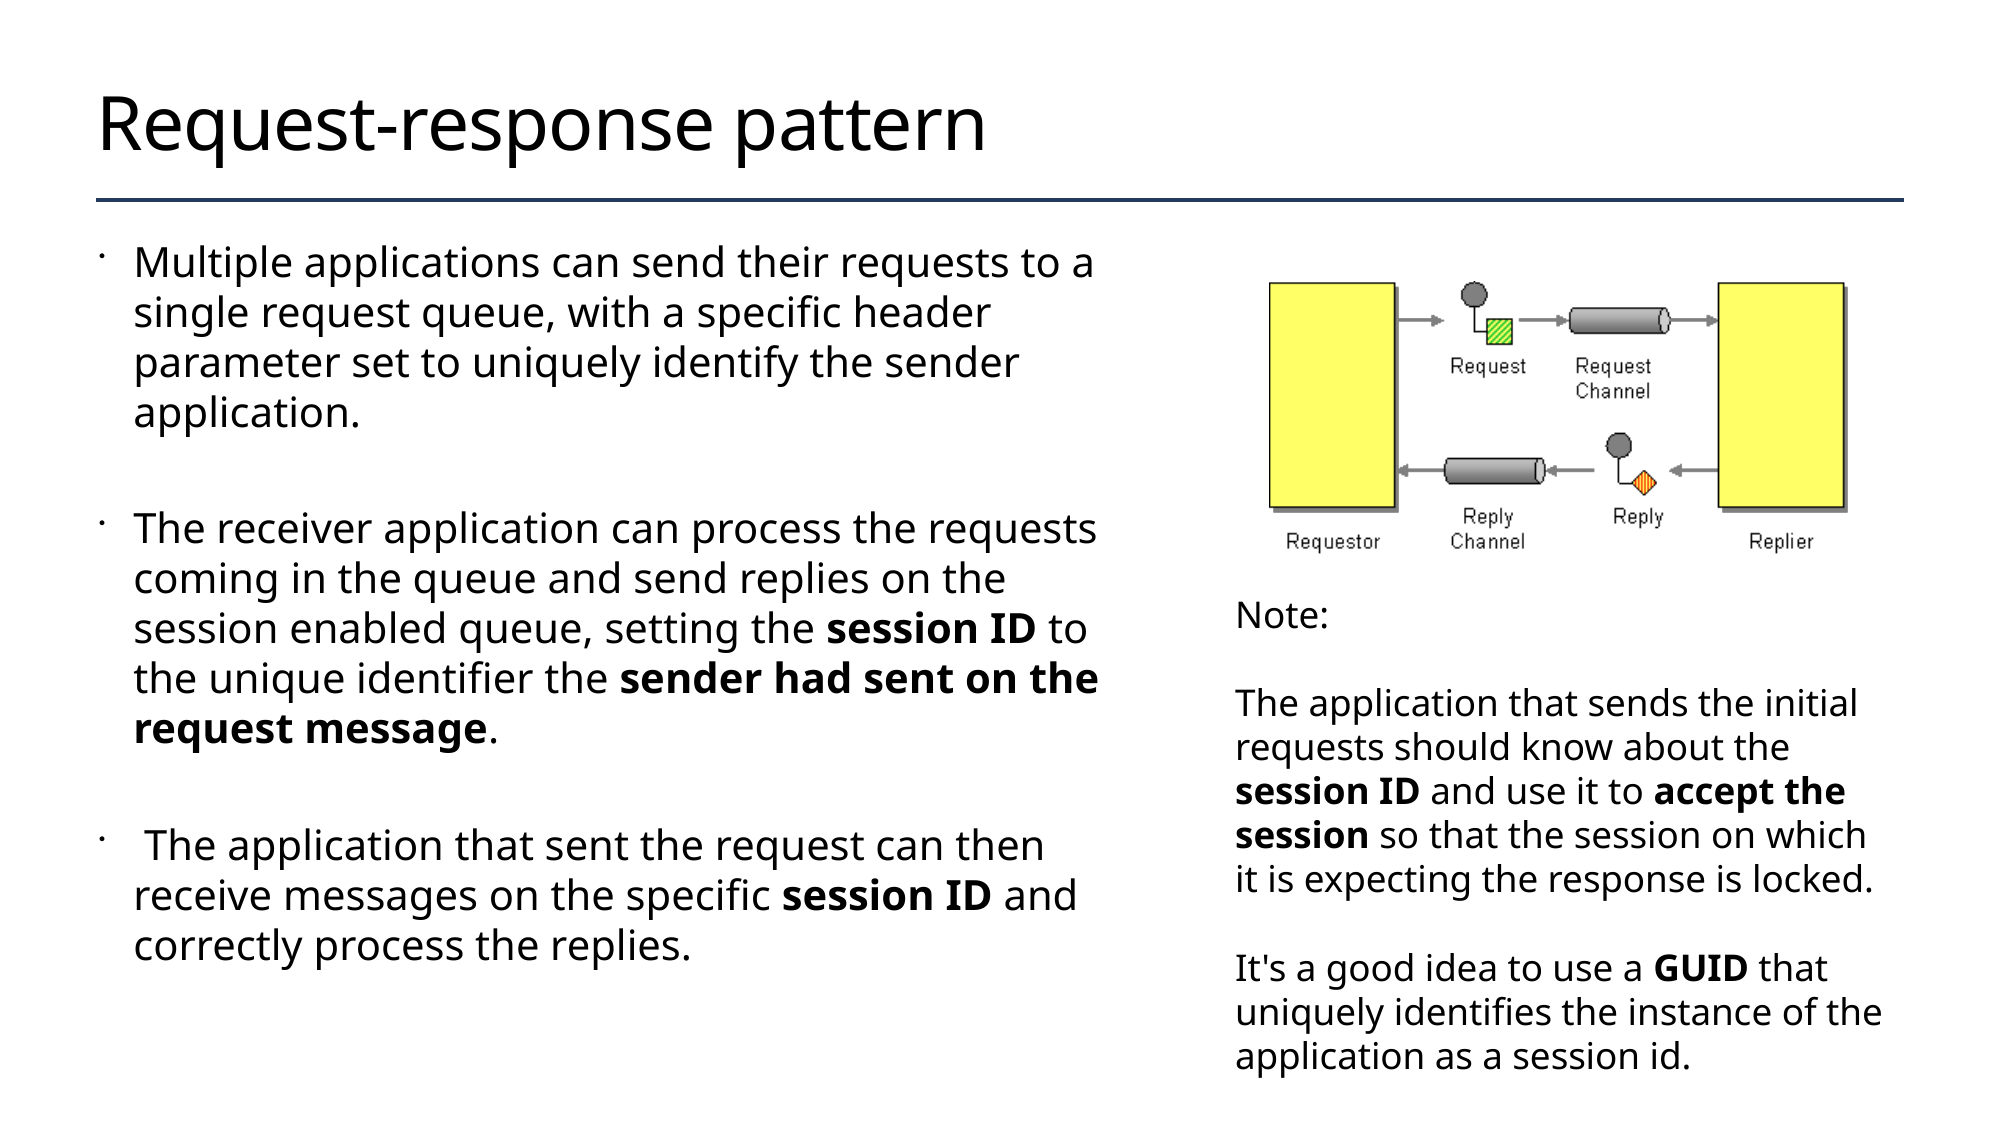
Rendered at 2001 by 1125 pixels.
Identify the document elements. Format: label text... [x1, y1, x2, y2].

list Multiple applications can send their requests to a single request queue, with a specific header parameter set to uniquely identify the sender application. The receiver application can process the requests coming in the queue and send replies on the session enabled queue, setting the session ID to the unique identifier the sender had sent on the request message. The application that sent the request can then receive messages on the specific session ID and correctly process the replies. [95, 235, 1147, 993]
picture [1269, 281, 1851, 563]
text_box Note: The application that sends the initial requests should know about the session ID and use it to accept the session so that the session on which it is expecting the response is locked. It's a good idea to use a GUID that uniquely identifies the instance of the application as a session id. [1220, 583, 1900, 1084]
title Request-response pattern [96, 75, 1904, 166]
